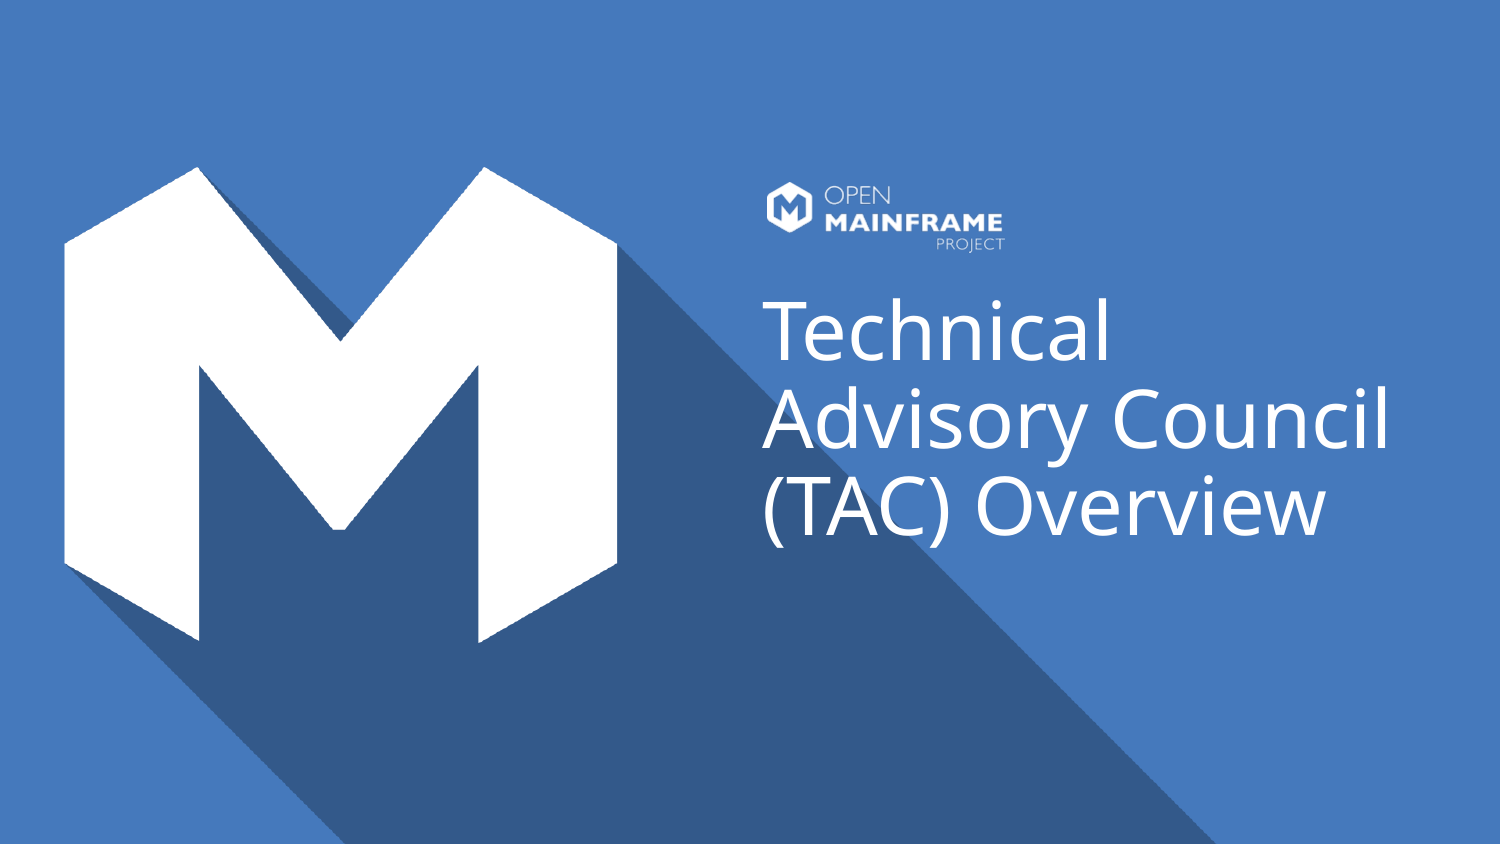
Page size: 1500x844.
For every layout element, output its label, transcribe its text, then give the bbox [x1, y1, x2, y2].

title Technical Advisory Council (TAC) Overview [747, 313, 1434, 530]
picture [0, 0, 1500, 844]
